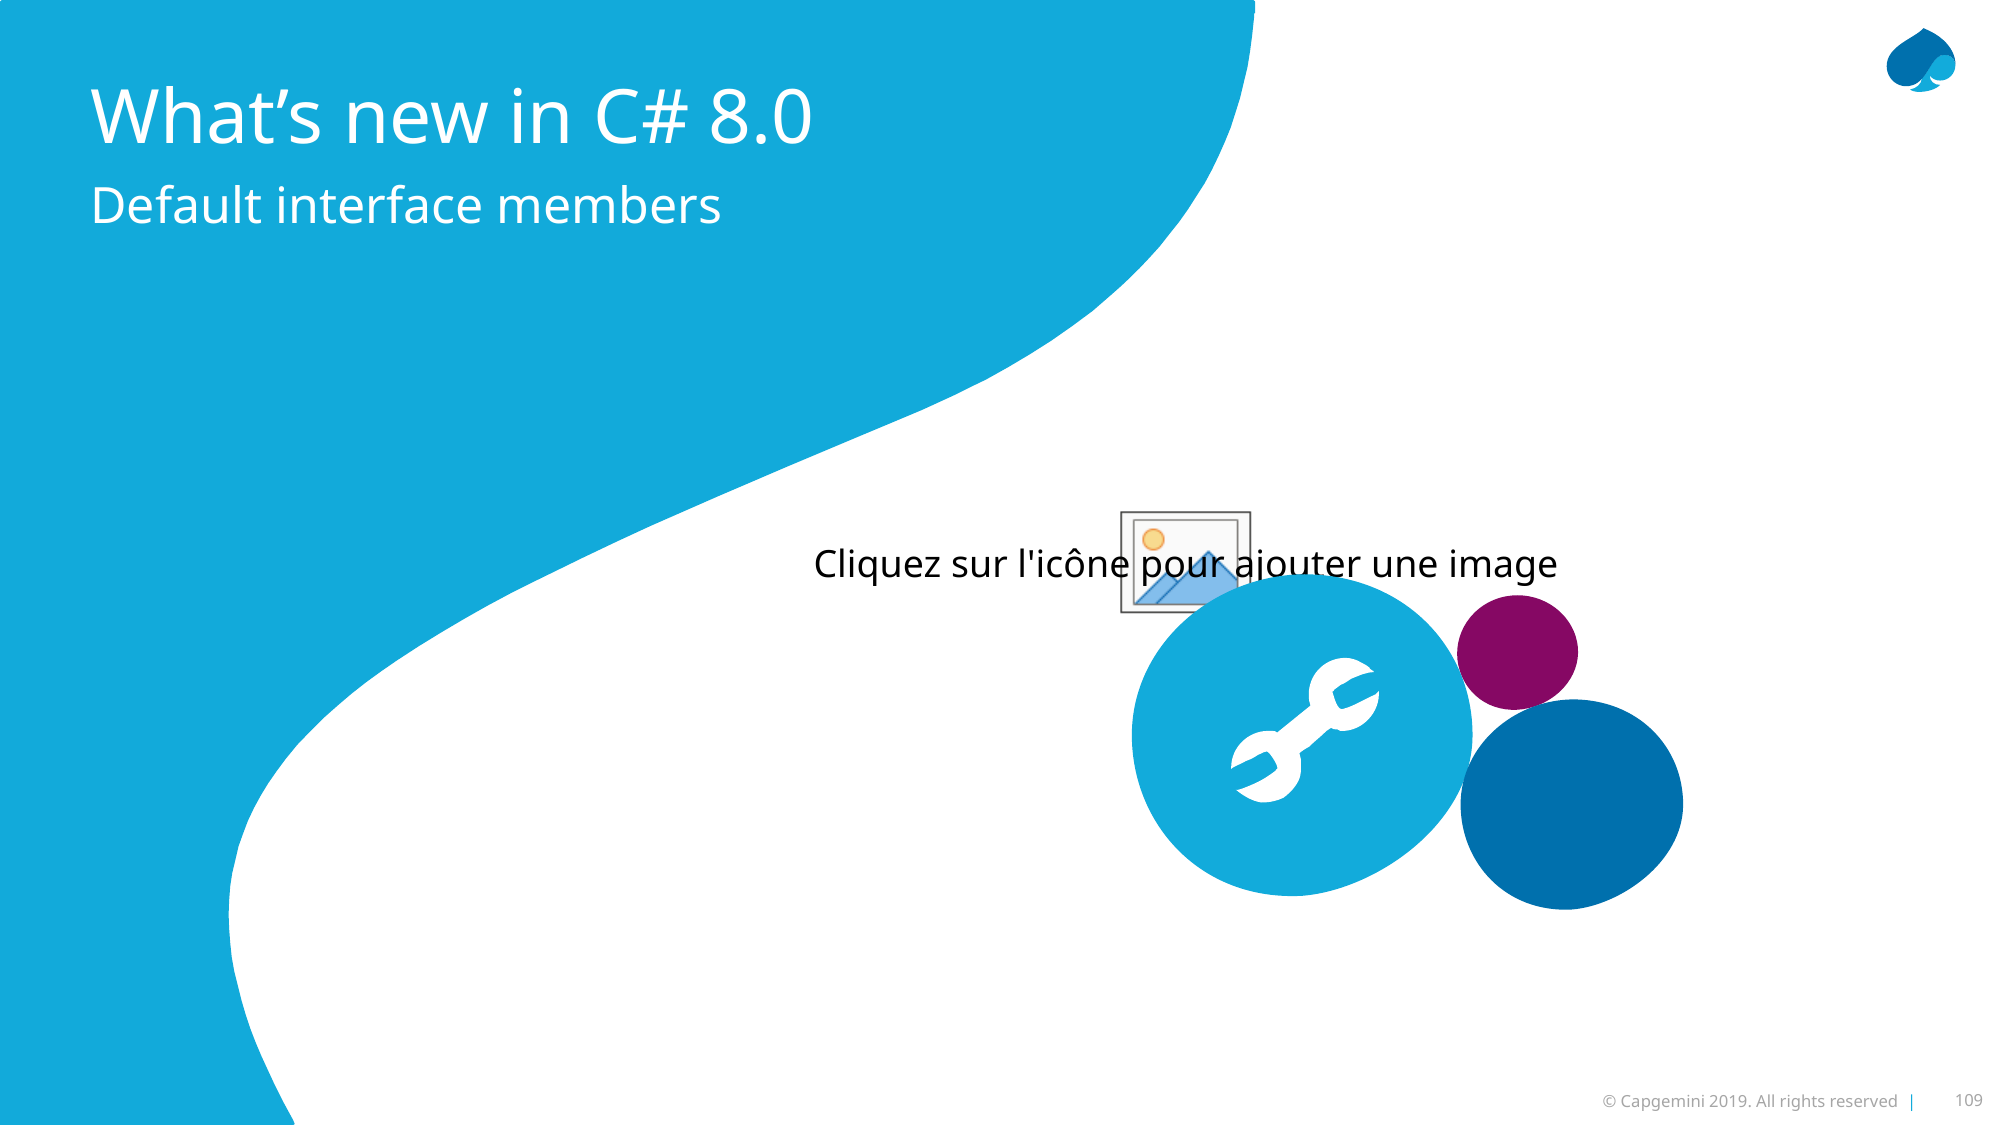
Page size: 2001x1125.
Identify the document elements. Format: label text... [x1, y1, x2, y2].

picture [372, 0, 2000, 1125]
list What’s new in C# 8.0 Default interface members [75, 71, 372, 384]
